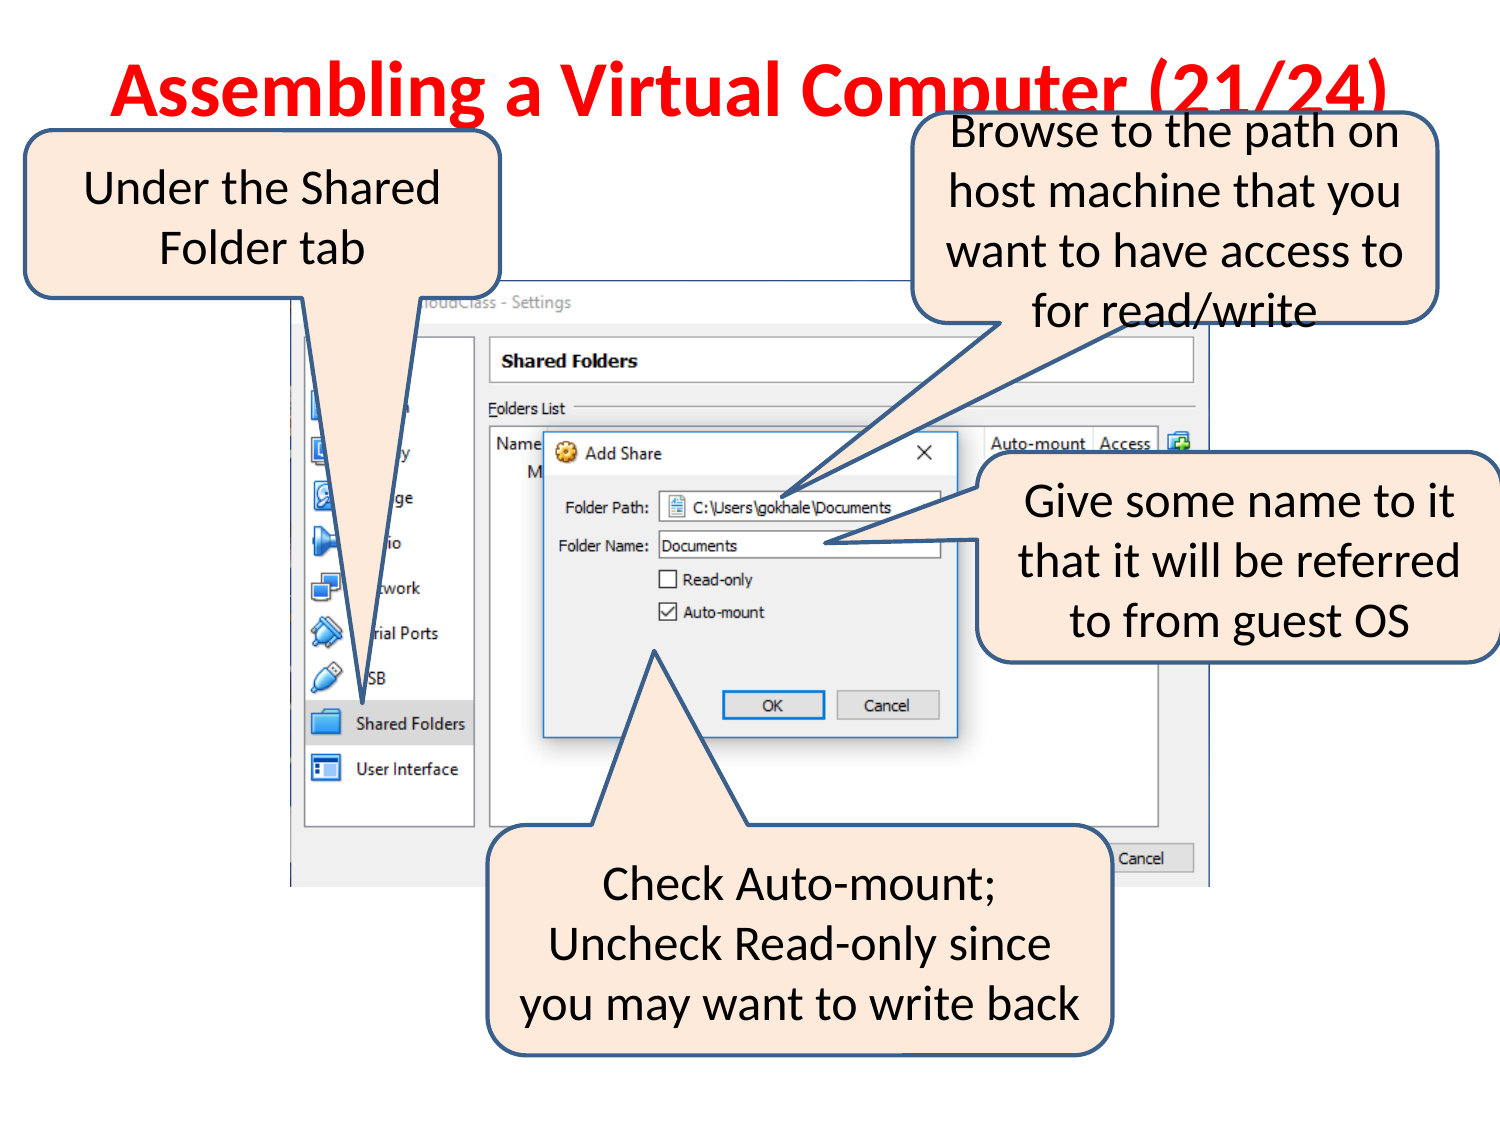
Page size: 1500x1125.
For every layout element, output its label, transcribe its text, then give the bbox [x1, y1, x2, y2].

title Assembling a Virtual Computer (21/24) [75, 24, 1425, 145]
text_box Under the Shared Folder tab [22, 128, 503, 301]
text_box Check Auto-mount; Uncheck Read-only since you may want to write back [485, 895, 1115, 1058]
text_box Give some name to it that it will be referred to from guest OS [1215, 449, 1500, 665]
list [289, 280, 1210, 887]
text_box Browse to the path on host machine that you want to have access to for read/write [910, 110, 1440, 326]
